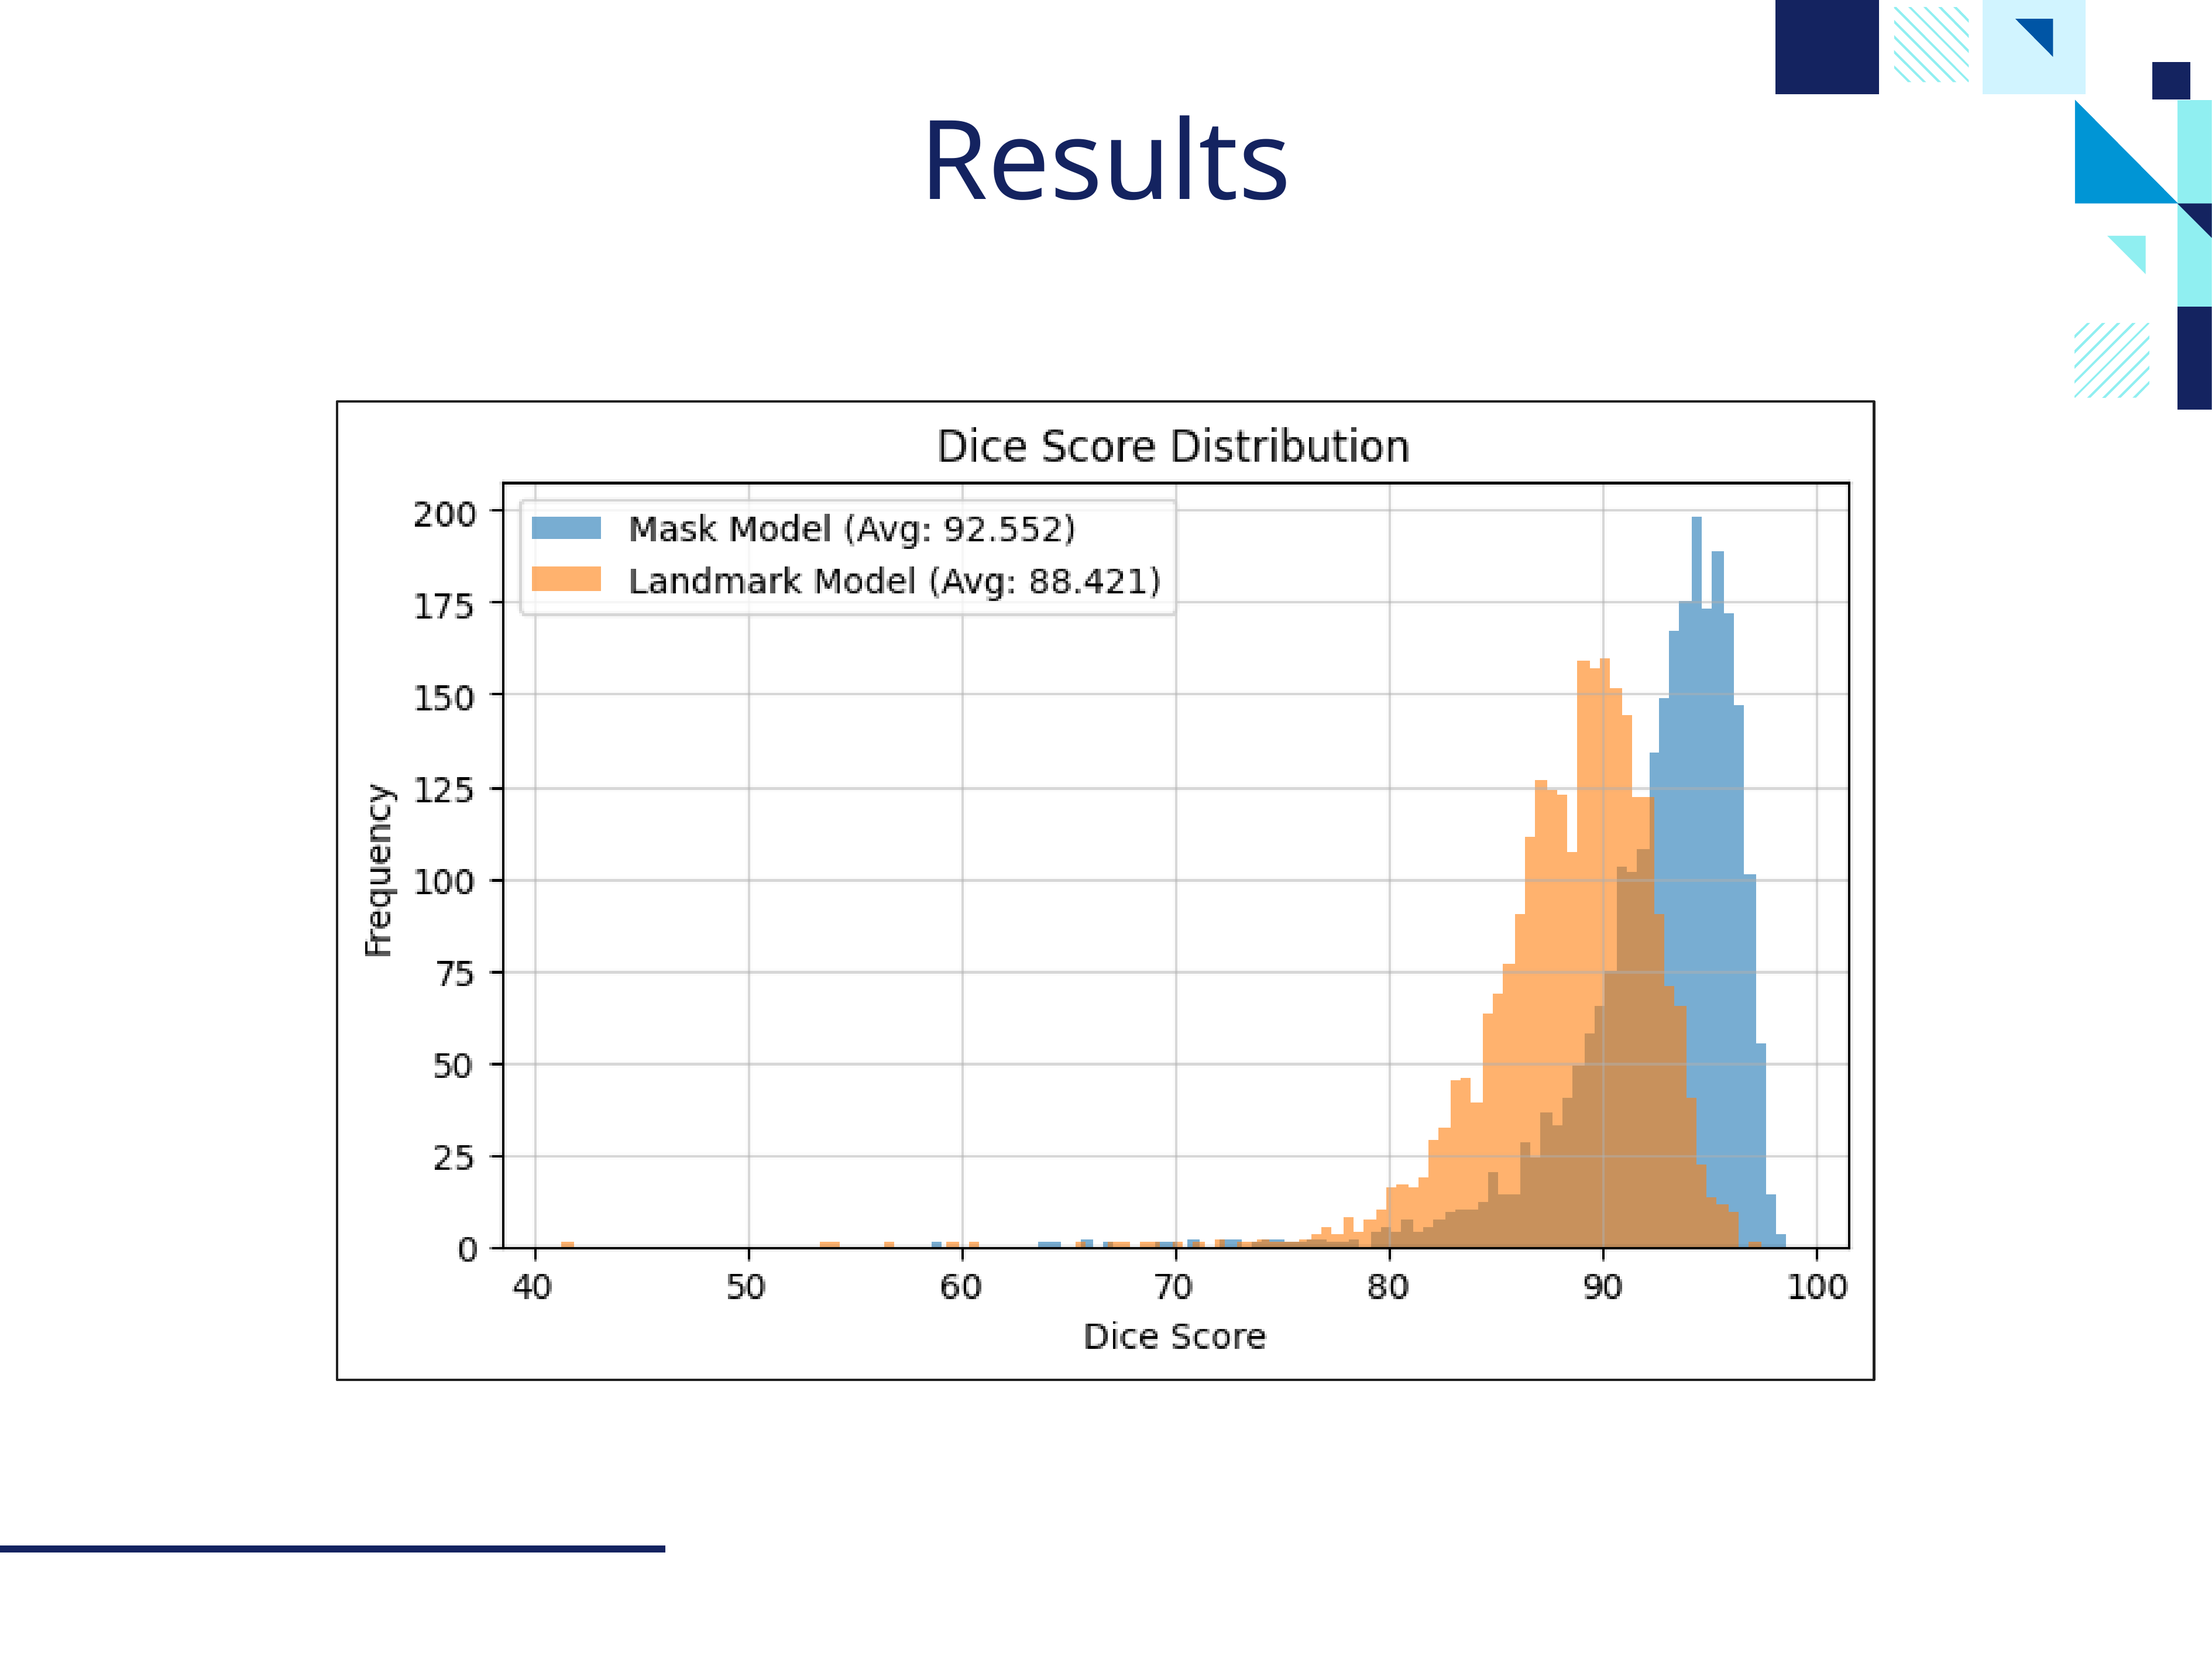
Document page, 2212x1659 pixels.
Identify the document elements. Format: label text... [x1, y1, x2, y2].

title Results [44, 46, 2168, 265]
picture [338, 403, 1873, 1379]
